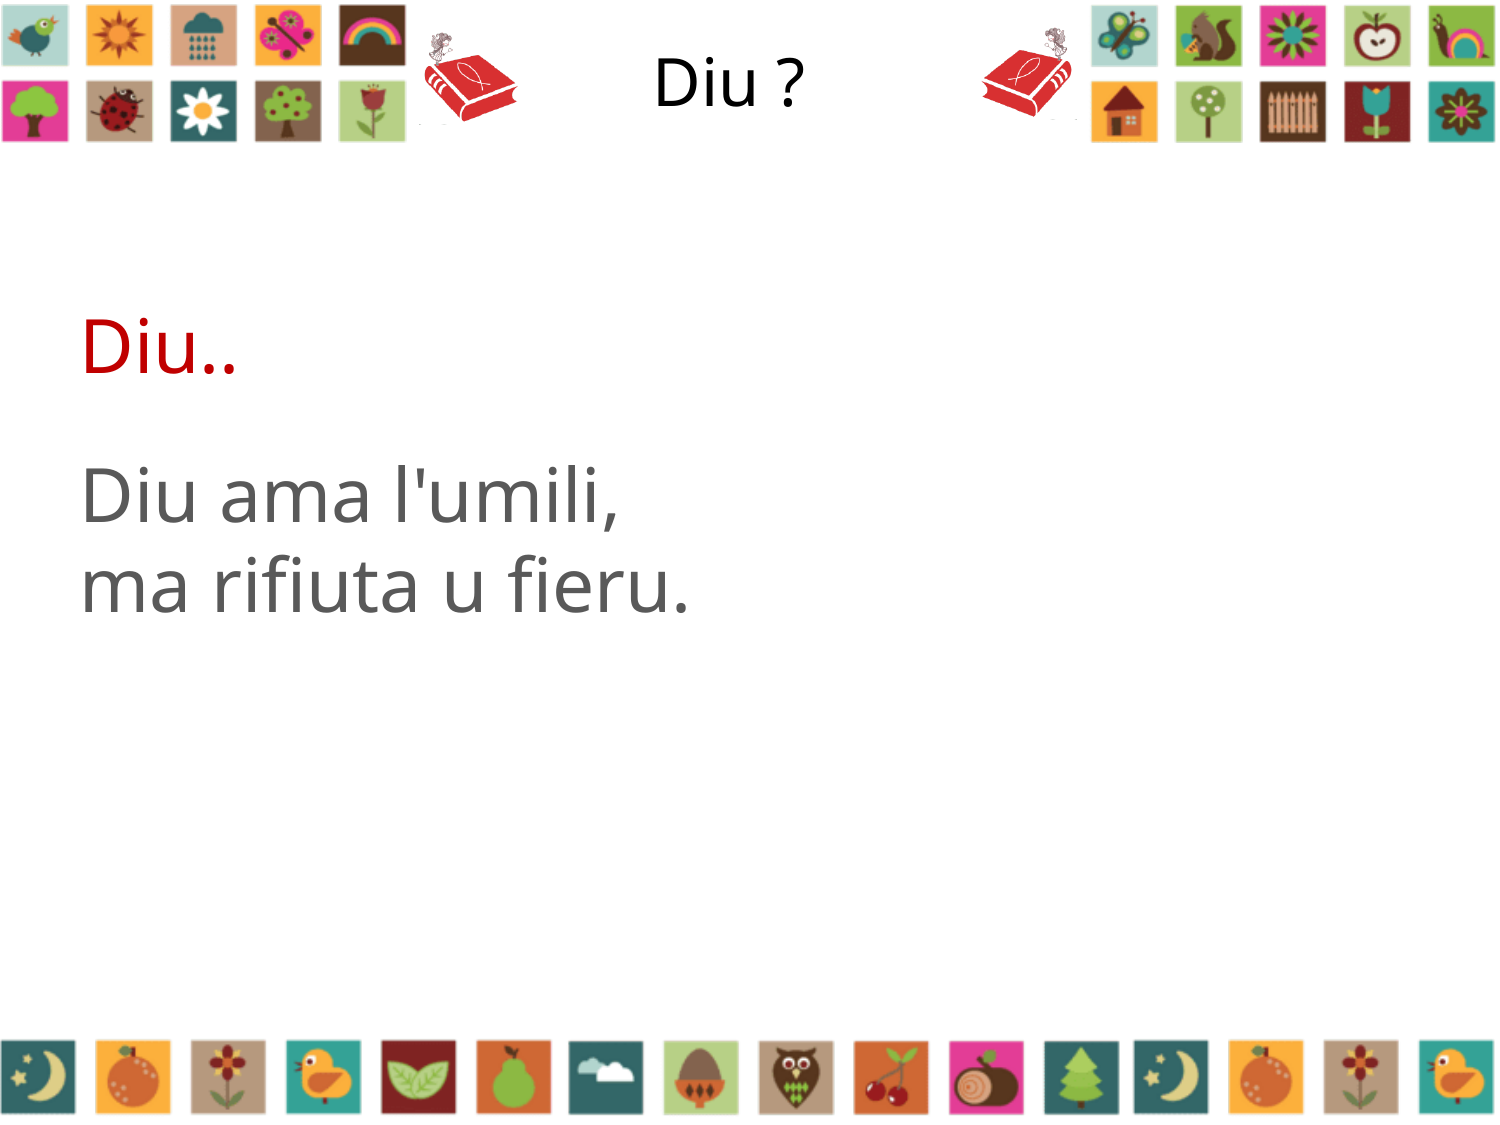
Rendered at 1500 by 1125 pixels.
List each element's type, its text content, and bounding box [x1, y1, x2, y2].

text_box Diu.. [64, 290, 1412, 396]
text_box Diu ama l'umili, ma rifiuta u fieru. [64, 440, 1412, 635]
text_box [0, 1028, 1500, 1118]
text_box Diu ? [553, 32, 1071, 128]
picture [0, 3, 550, 150]
picture [950, 3, 1500, 150]
